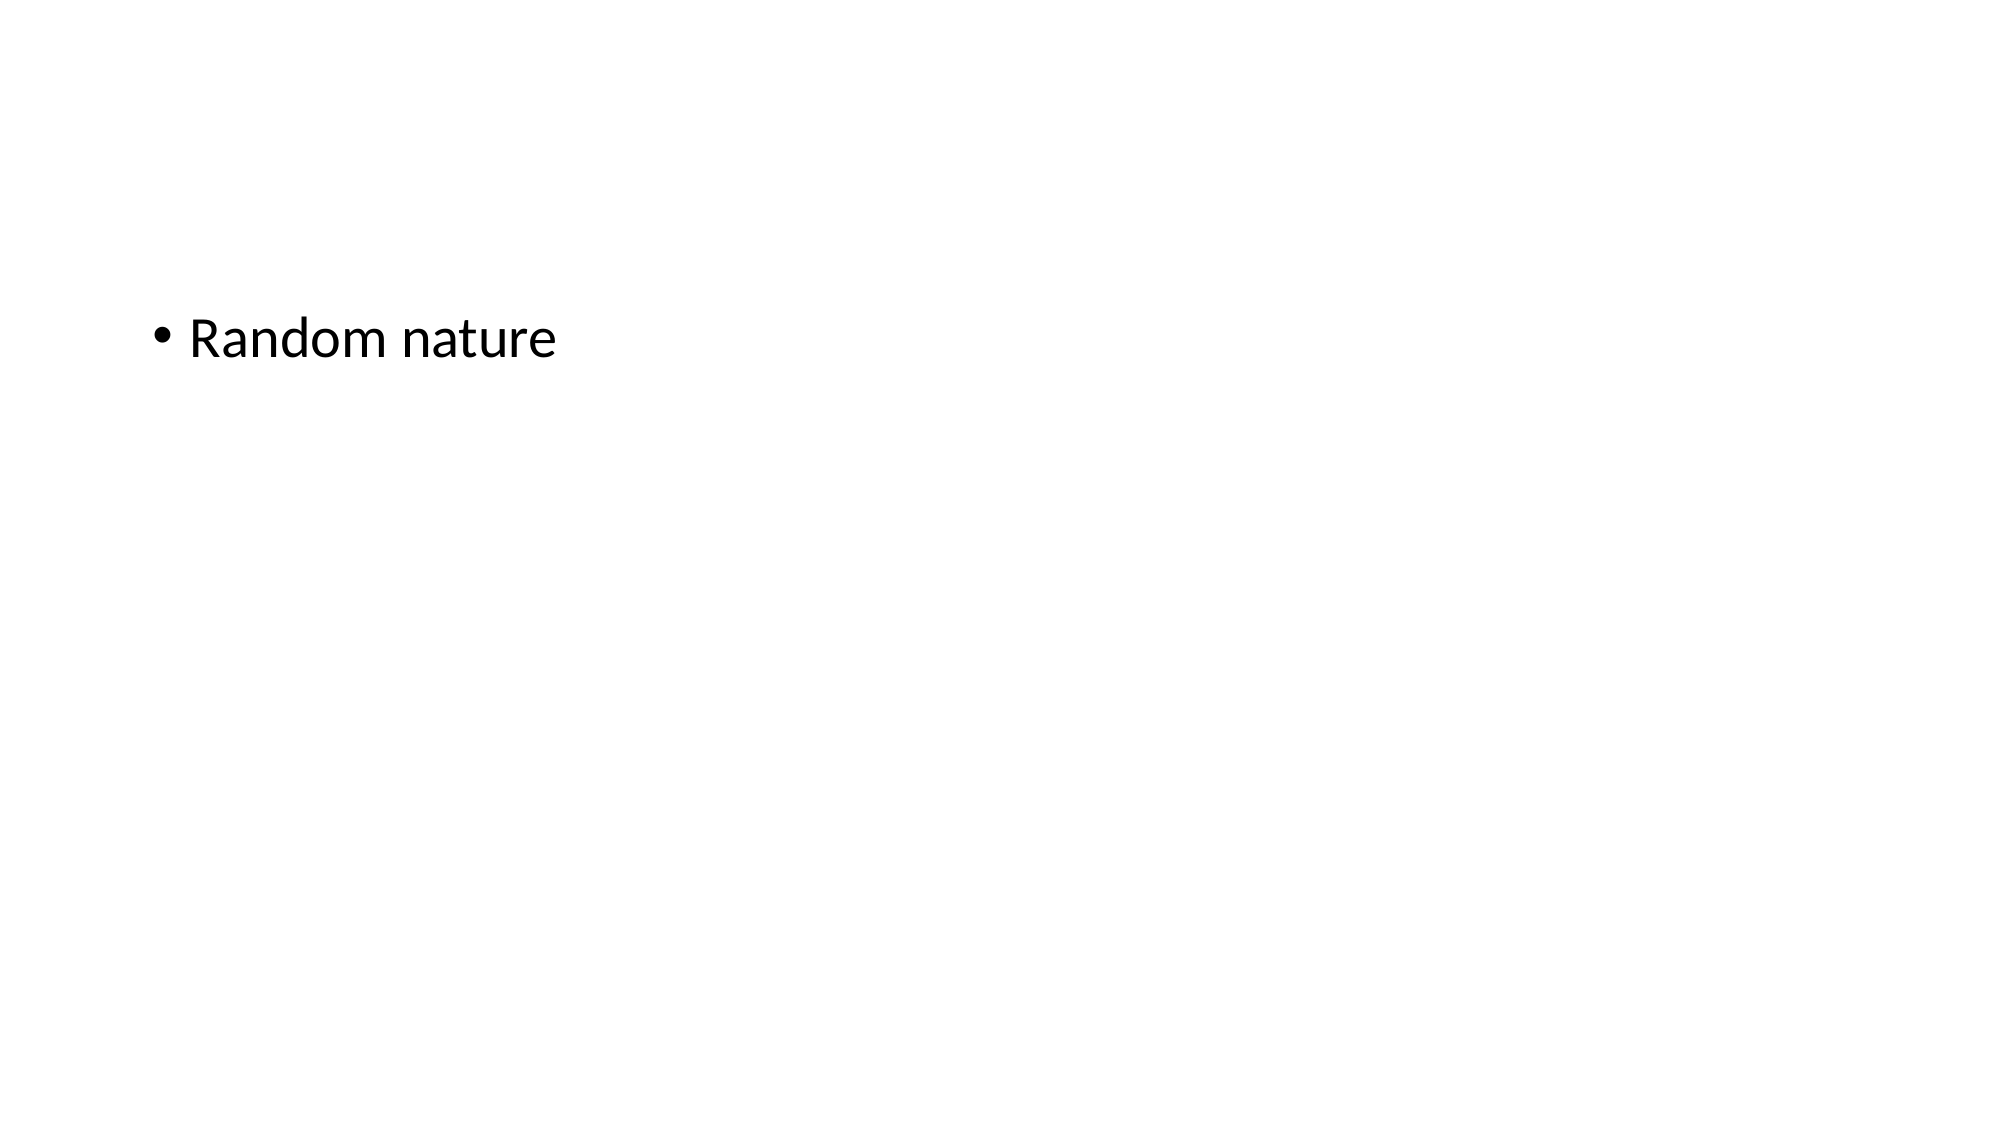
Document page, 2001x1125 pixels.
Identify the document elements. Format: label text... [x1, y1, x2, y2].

list Random nature [137, 299, 1863, 1014]
